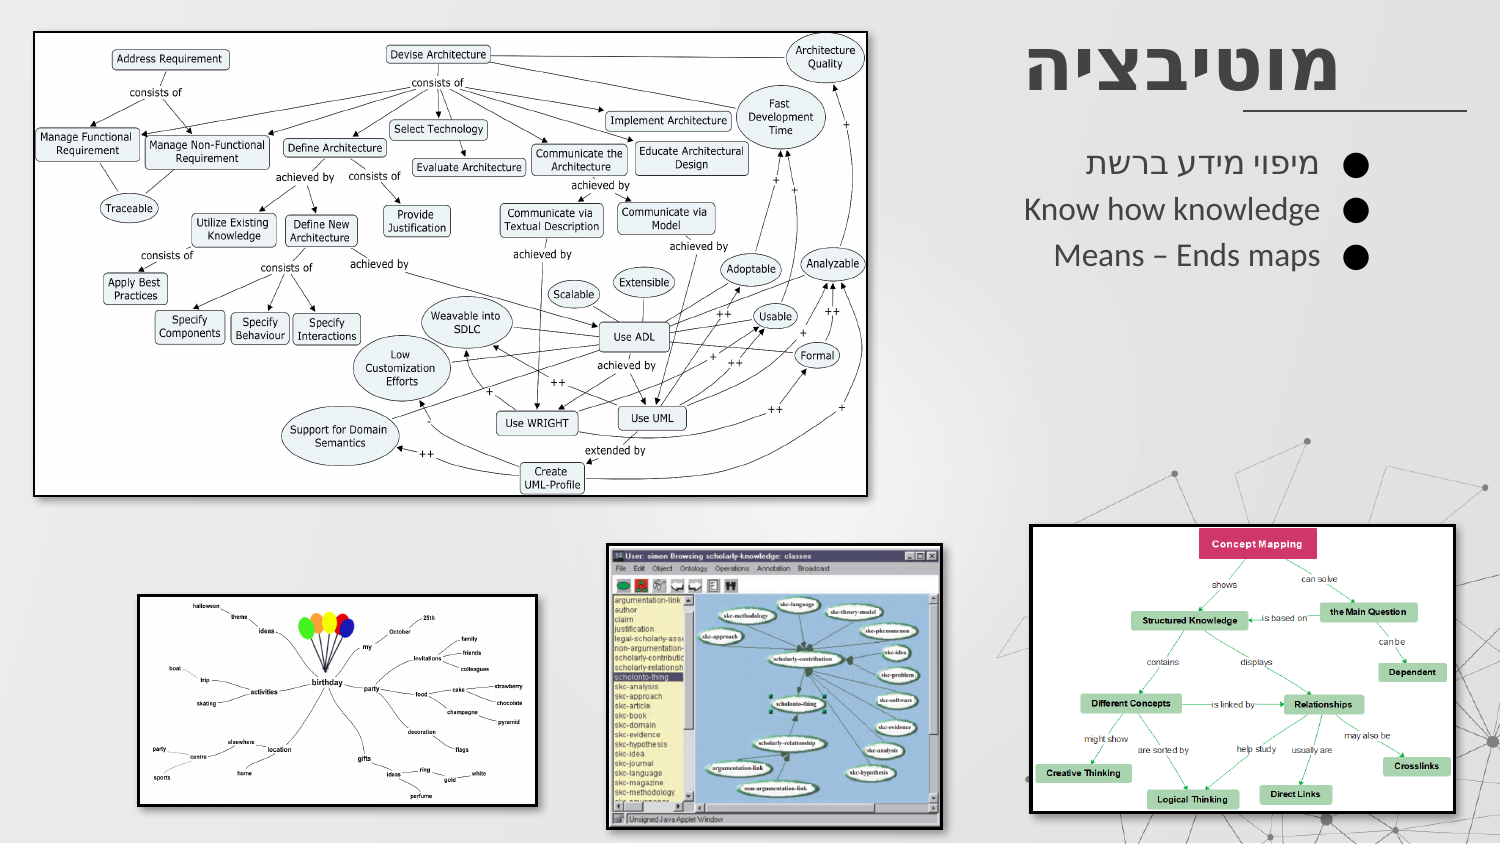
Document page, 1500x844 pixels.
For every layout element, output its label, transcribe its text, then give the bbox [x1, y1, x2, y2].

list מיפוי מידע ברשת Know how knowledge Means – Ends maps [877, 121, 1411, 273]
picture [0, 0, 1500, 844]
title מוטיבציה [865, 13, 1500, 121]
picture [34, 32, 867, 496]
